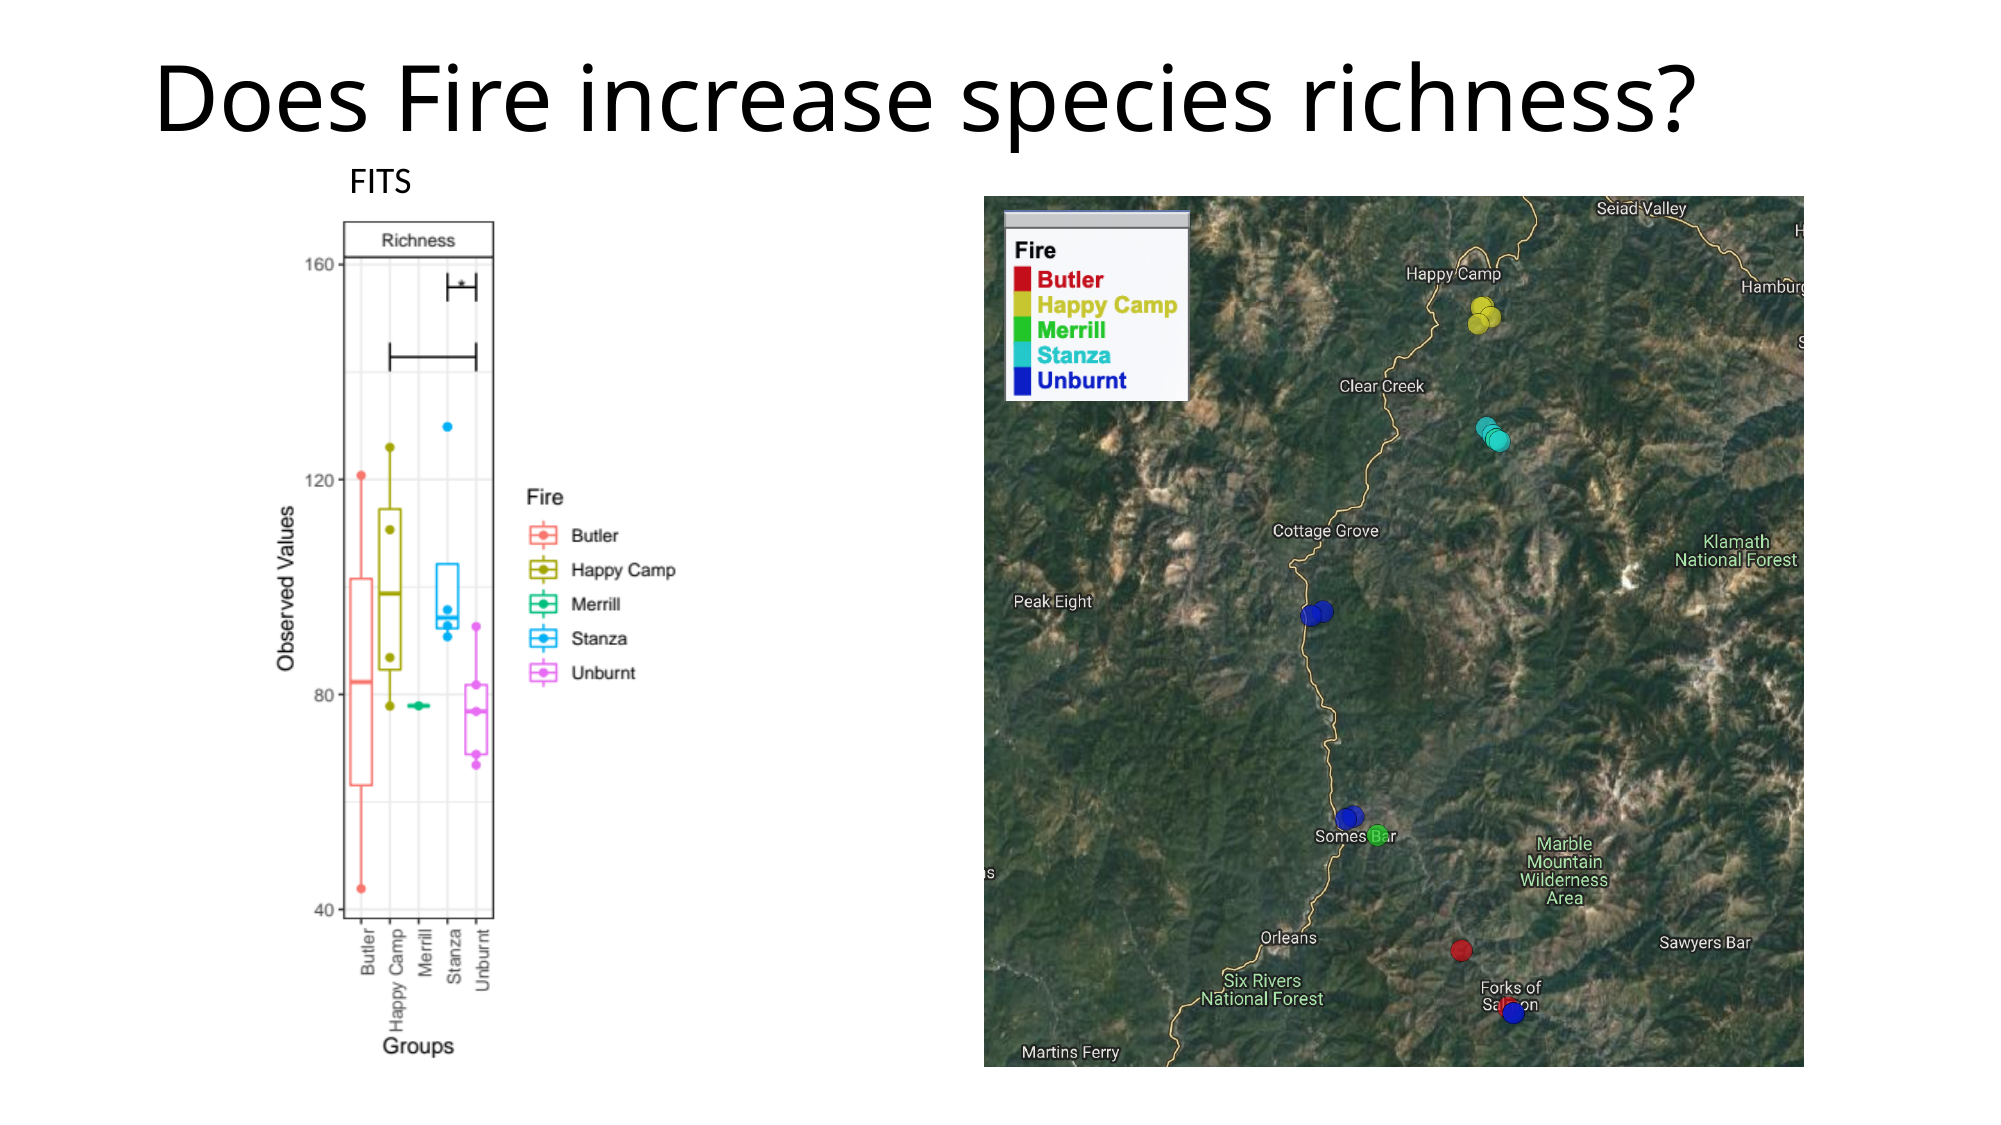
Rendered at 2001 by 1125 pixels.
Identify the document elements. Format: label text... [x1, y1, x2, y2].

text_box FITS [334, 148, 714, 209]
title Does Fire increase species richness? [137, 0, 1863, 211]
picture [267, 211, 695, 1067]
picture [984, 196, 1804, 1067]
